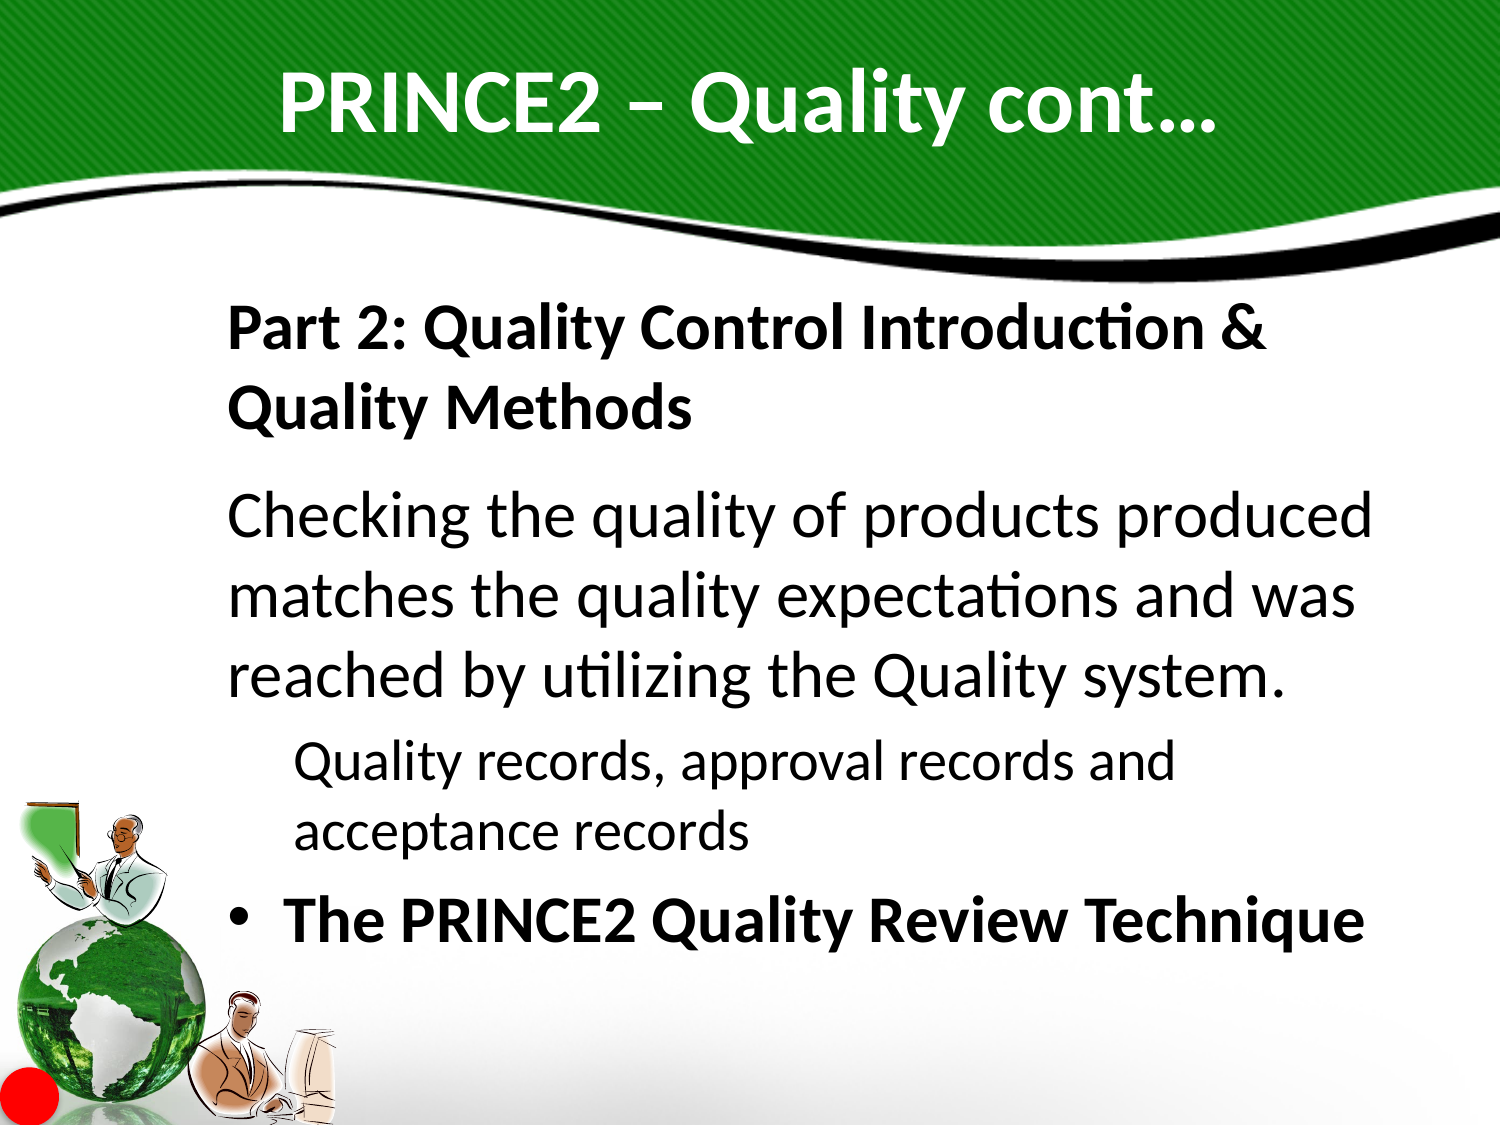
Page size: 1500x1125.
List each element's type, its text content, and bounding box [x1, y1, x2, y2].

list Part 2: Quality Control Introduction & Quality Methods Checking the quality of products produced matches the quality expectations and was reached by utilizing the Quality system. Quality records, approval records and acceptance records The PRINCE2 Quality Review Technique [212, 275, 1463, 1025]
title PRINCE2 – Quality cont… [37, 8, 1463, 183]
picture [272, 1118, 308, 1125]
picture [201, 1034, 220, 1046]
picture [268, 1115, 294, 1119]
picture [259, 1048, 266, 1055]
picture [275, 1095, 290, 1104]
picture [0, 0, 1500, 1125]
picture [259, 1100, 268, 1110]
picture [0, 1105, 17, 1125]
